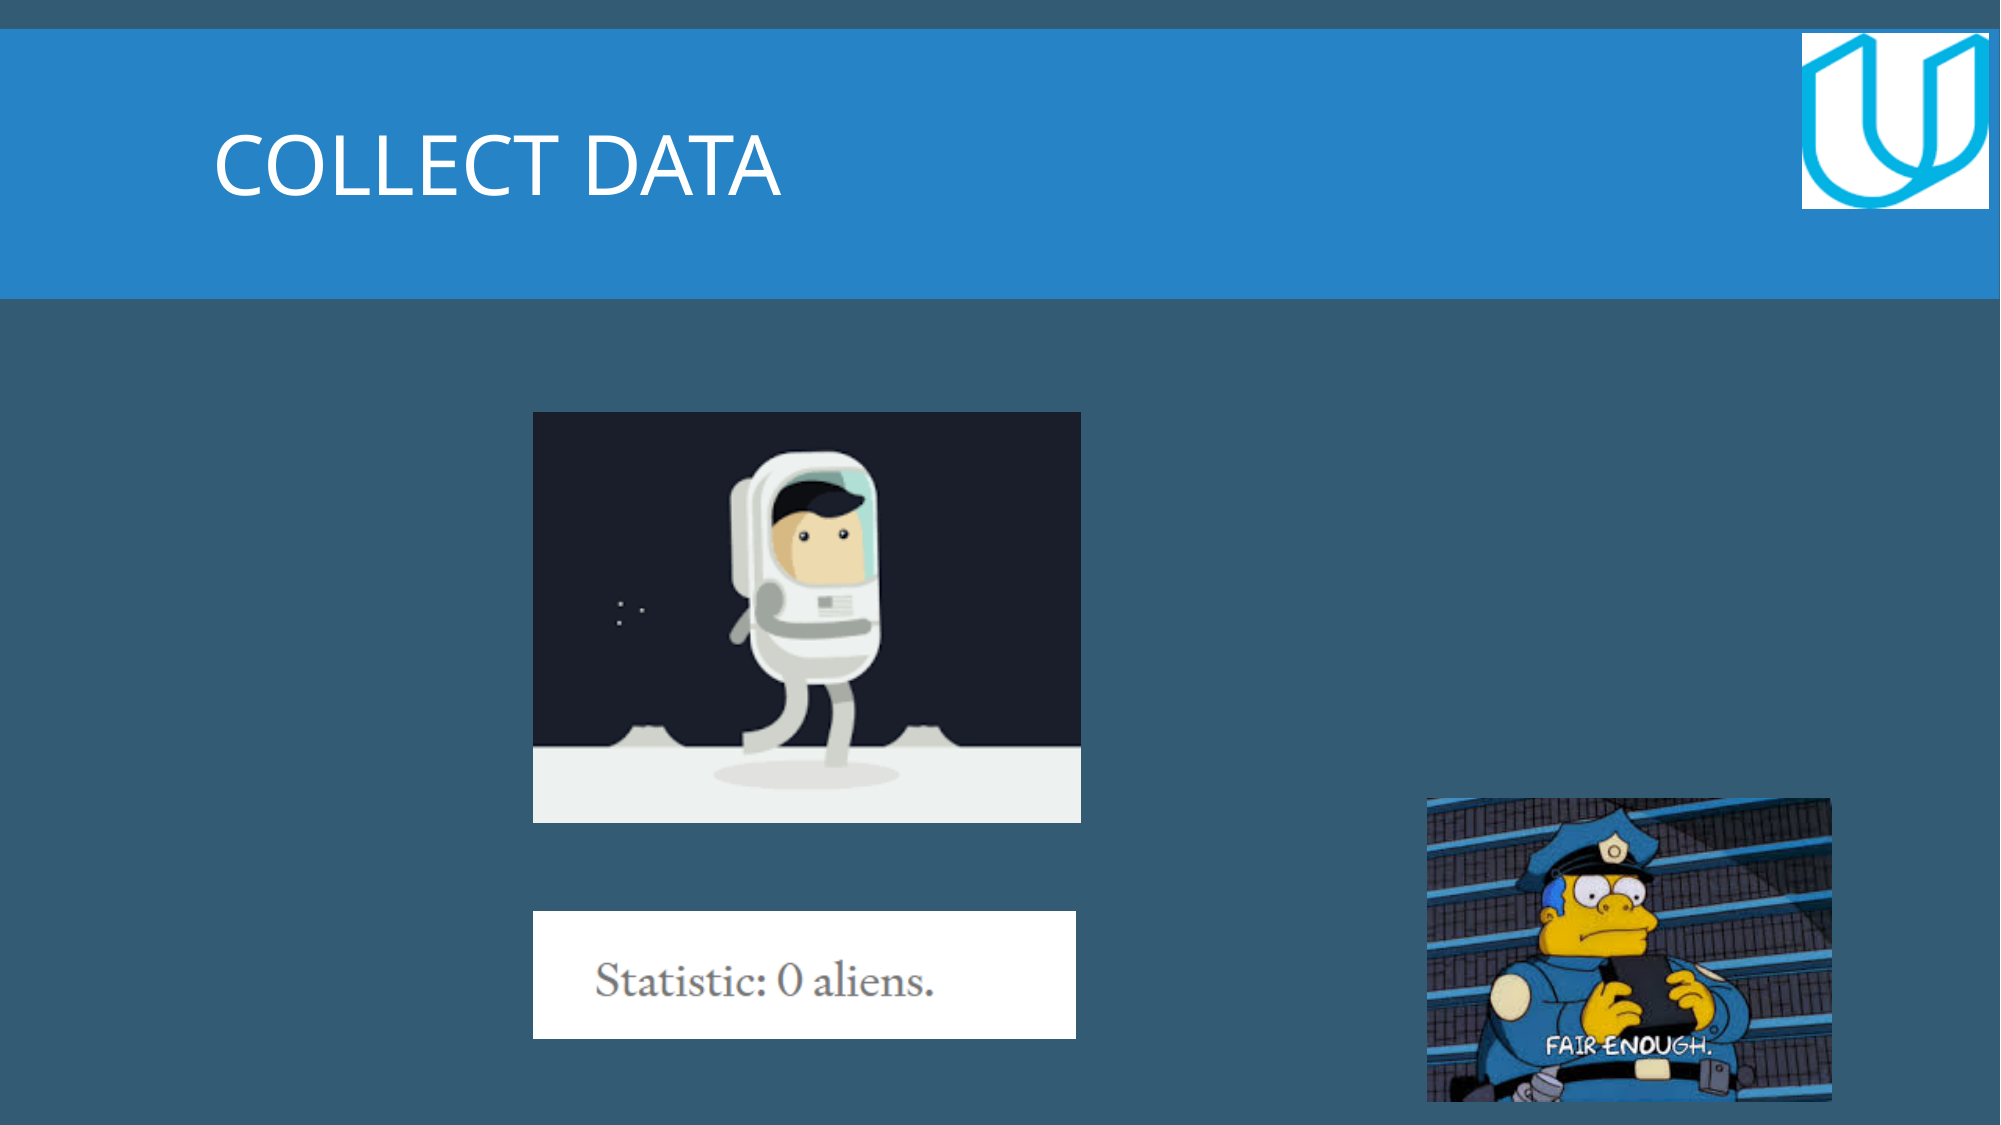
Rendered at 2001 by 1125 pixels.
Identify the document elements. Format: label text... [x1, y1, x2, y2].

picture [1426, 798, 1832, 1102]
picture [1816, 47, 1912, 197]
picture [1802, 33, 1989, 167]
picture [1803, 159, 1866, 209]
picture [533, 412, 1082, 823]
picture [1933, 47, 1974, 167]
picture [1876, 124, 1989, 209]
title Collect data [197, 46, 1803, 295]
picture [533, 911, 1076, 1039]
